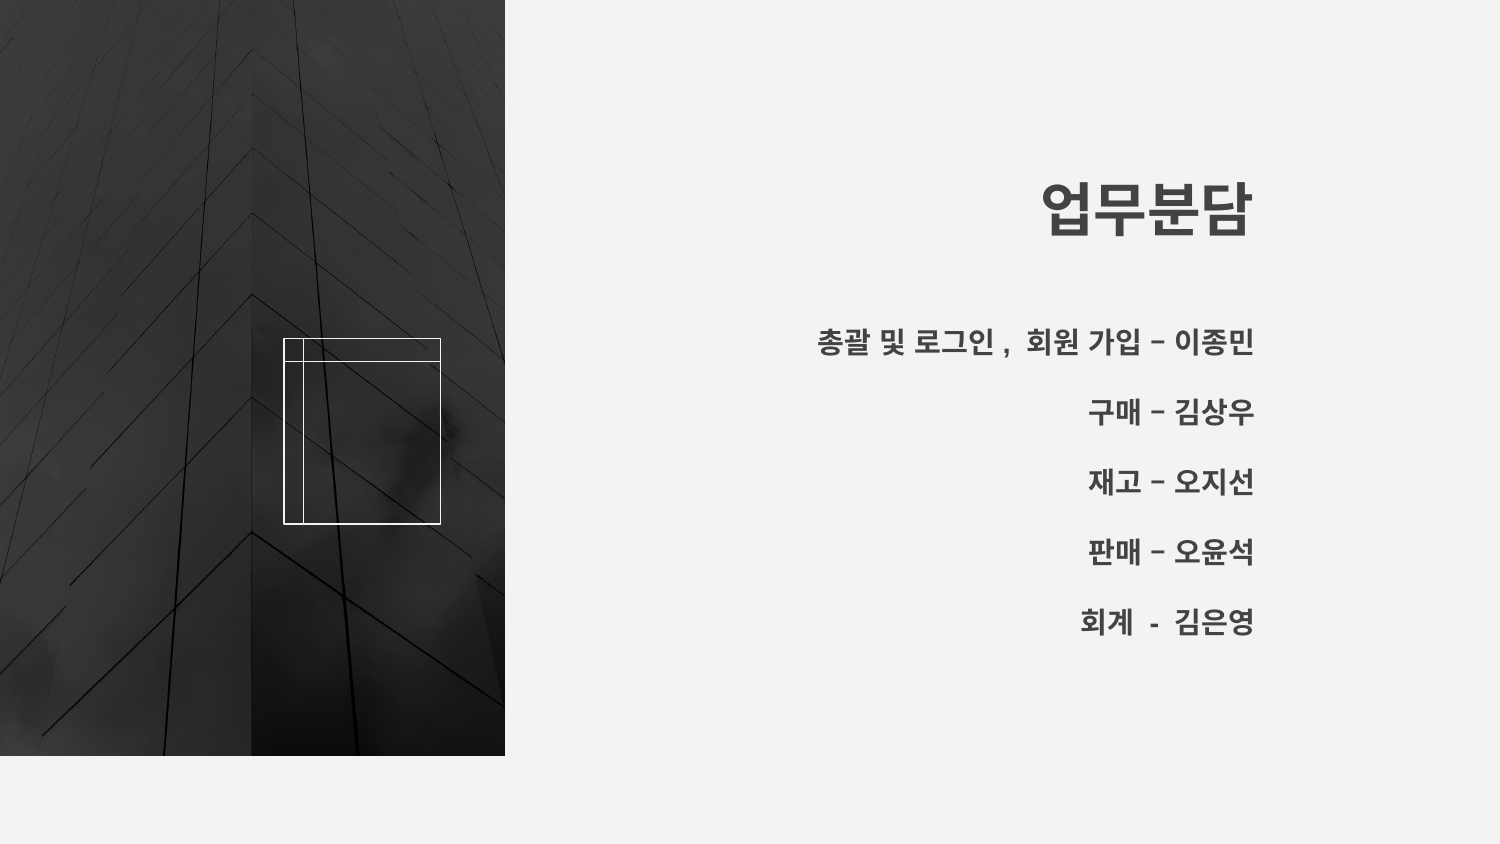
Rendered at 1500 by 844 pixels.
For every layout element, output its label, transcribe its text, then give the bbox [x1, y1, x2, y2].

picture [0, 0, 505, 756]
title 업무분담 [635, 135, 1270, 259]
subtitle 총괄 및 로그인, 회원 가입 – 이종민 구매 – 김상우 재고 – 오지선 판매 – 오윤석 회계 - 김은영 [720, 309, 1271, 603]
